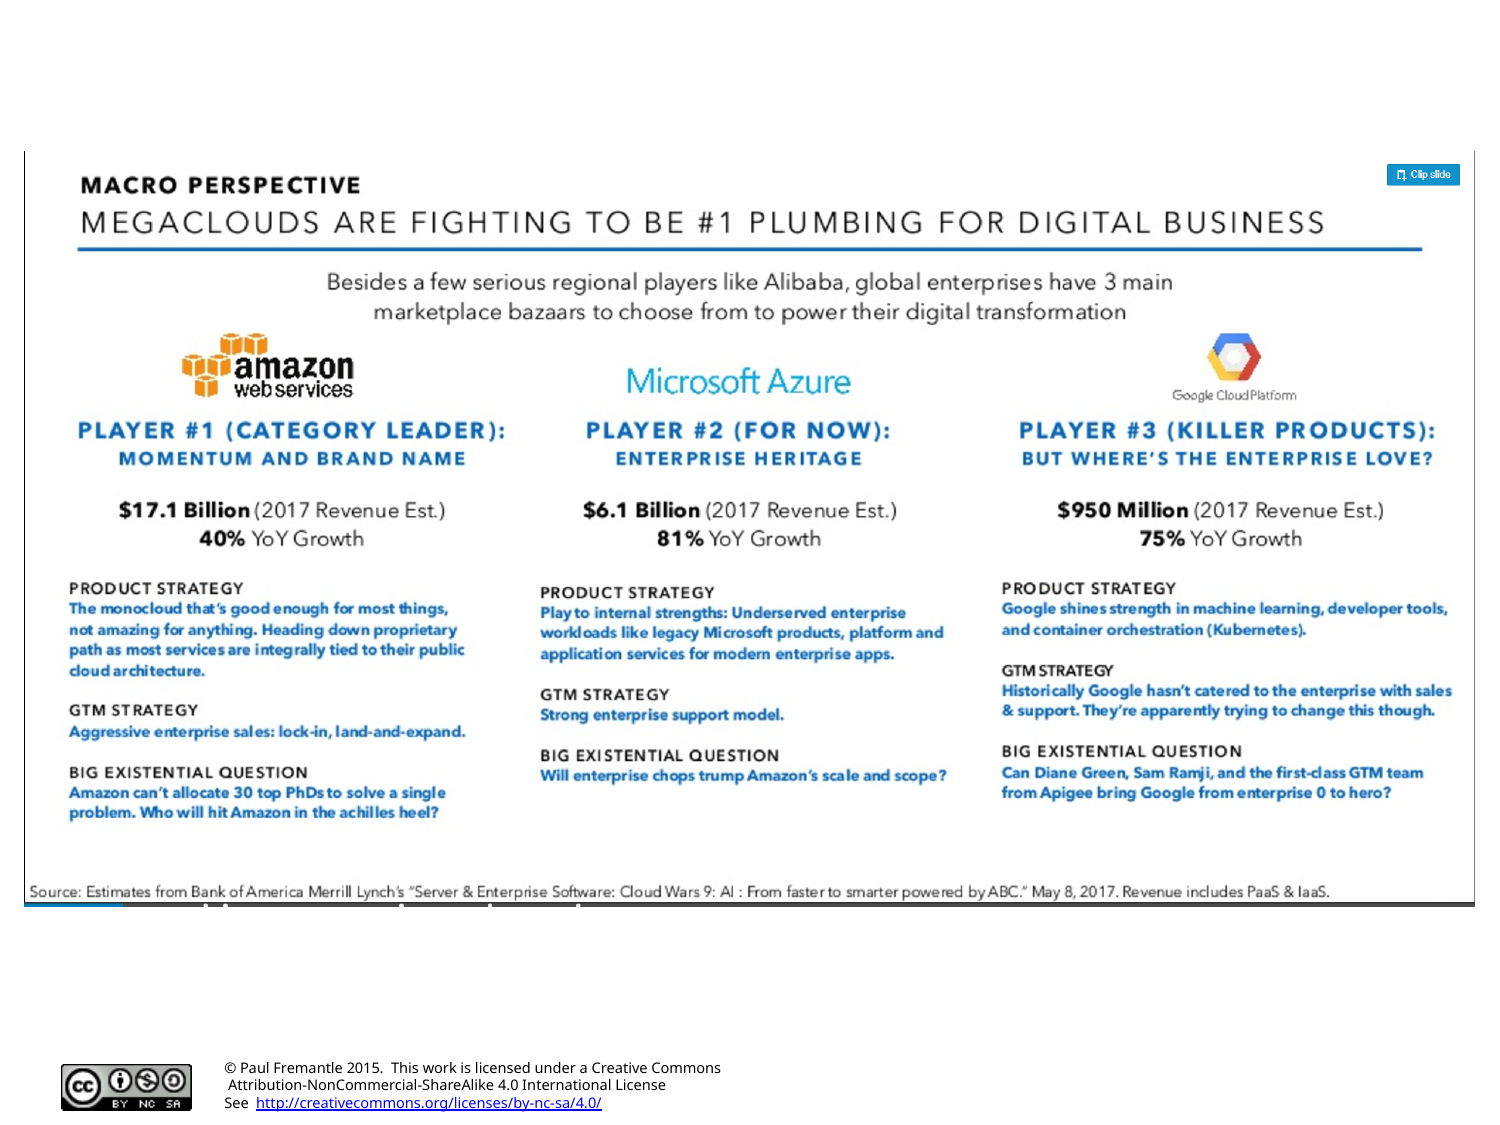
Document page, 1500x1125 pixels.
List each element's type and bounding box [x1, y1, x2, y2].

picture [61, 1064, 192, 1111]
picture [24, 150, 1476, 907]
